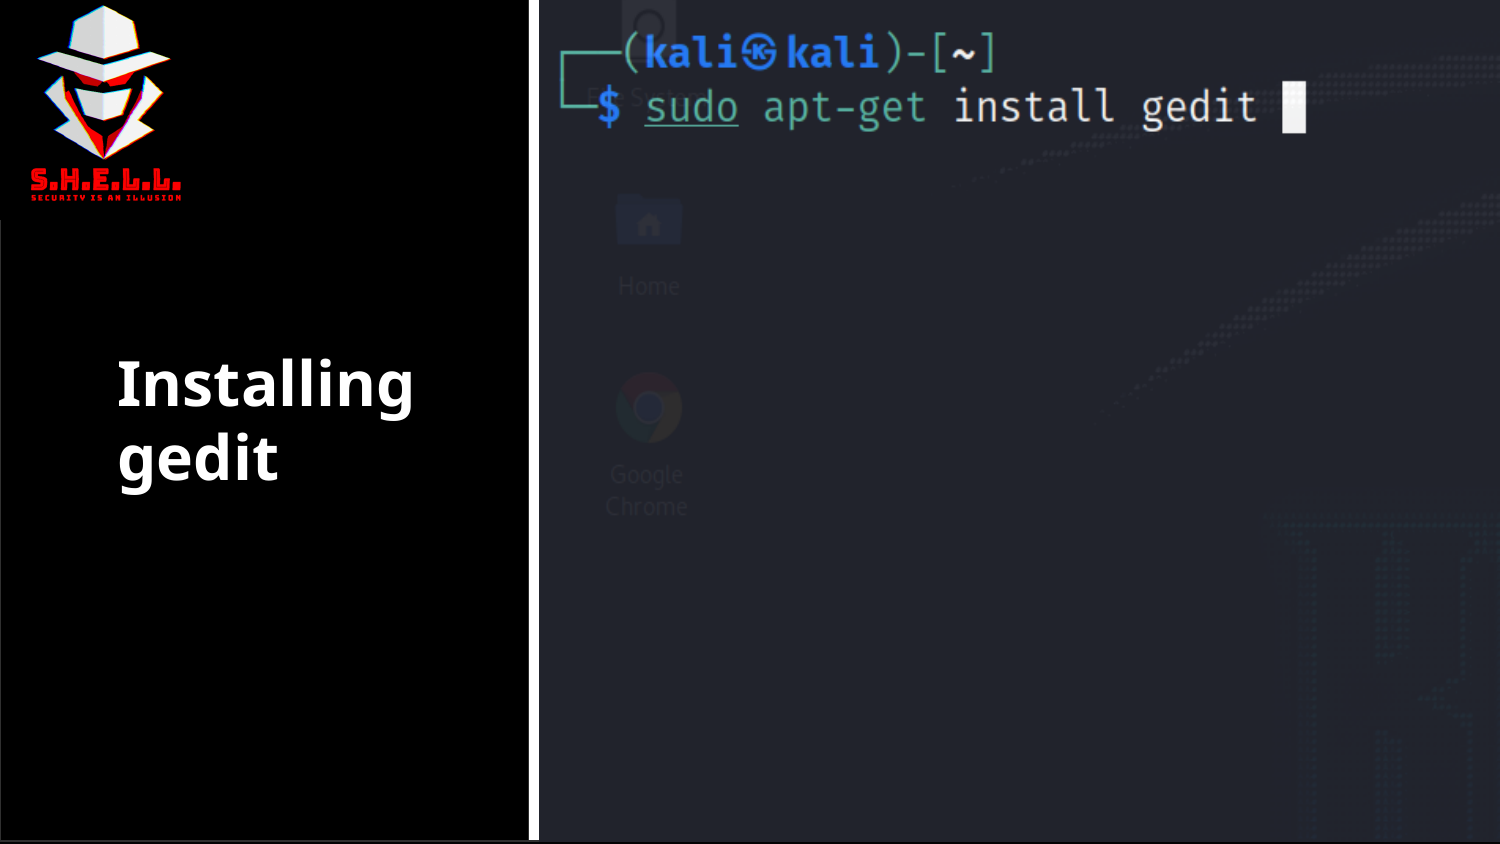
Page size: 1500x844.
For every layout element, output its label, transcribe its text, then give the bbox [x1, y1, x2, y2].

text_box Installing gedit [102, 328, 495, 509]
text_box [0, 0, 528, 842]
picture [0, 0, 209, 220]
picture [539, 0, 1500, 842]
text_box [528, 0, 537, 842]
